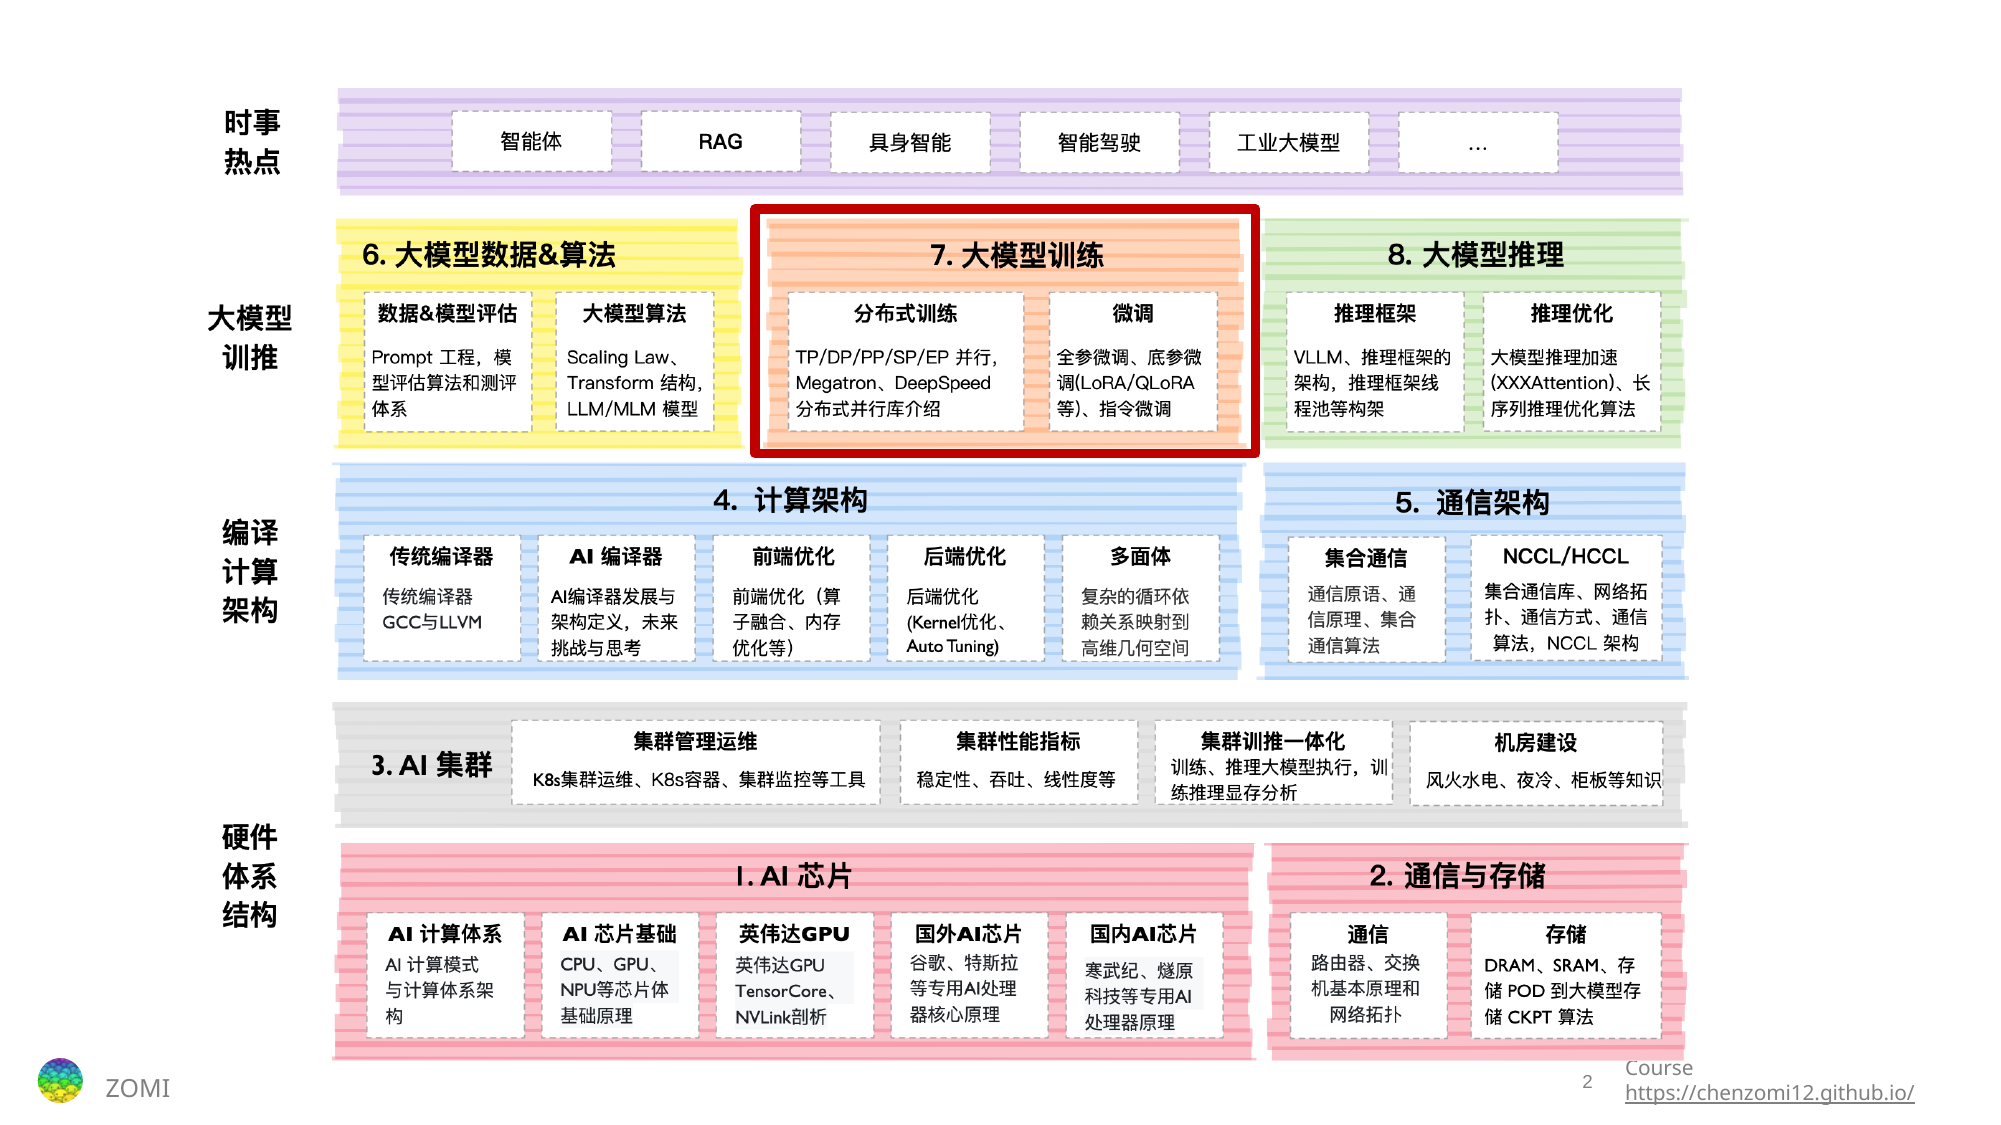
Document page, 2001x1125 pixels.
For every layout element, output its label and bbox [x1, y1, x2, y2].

picture [38, 1059, 82, 1103]
picture [195, 88, 1690, 1061]
